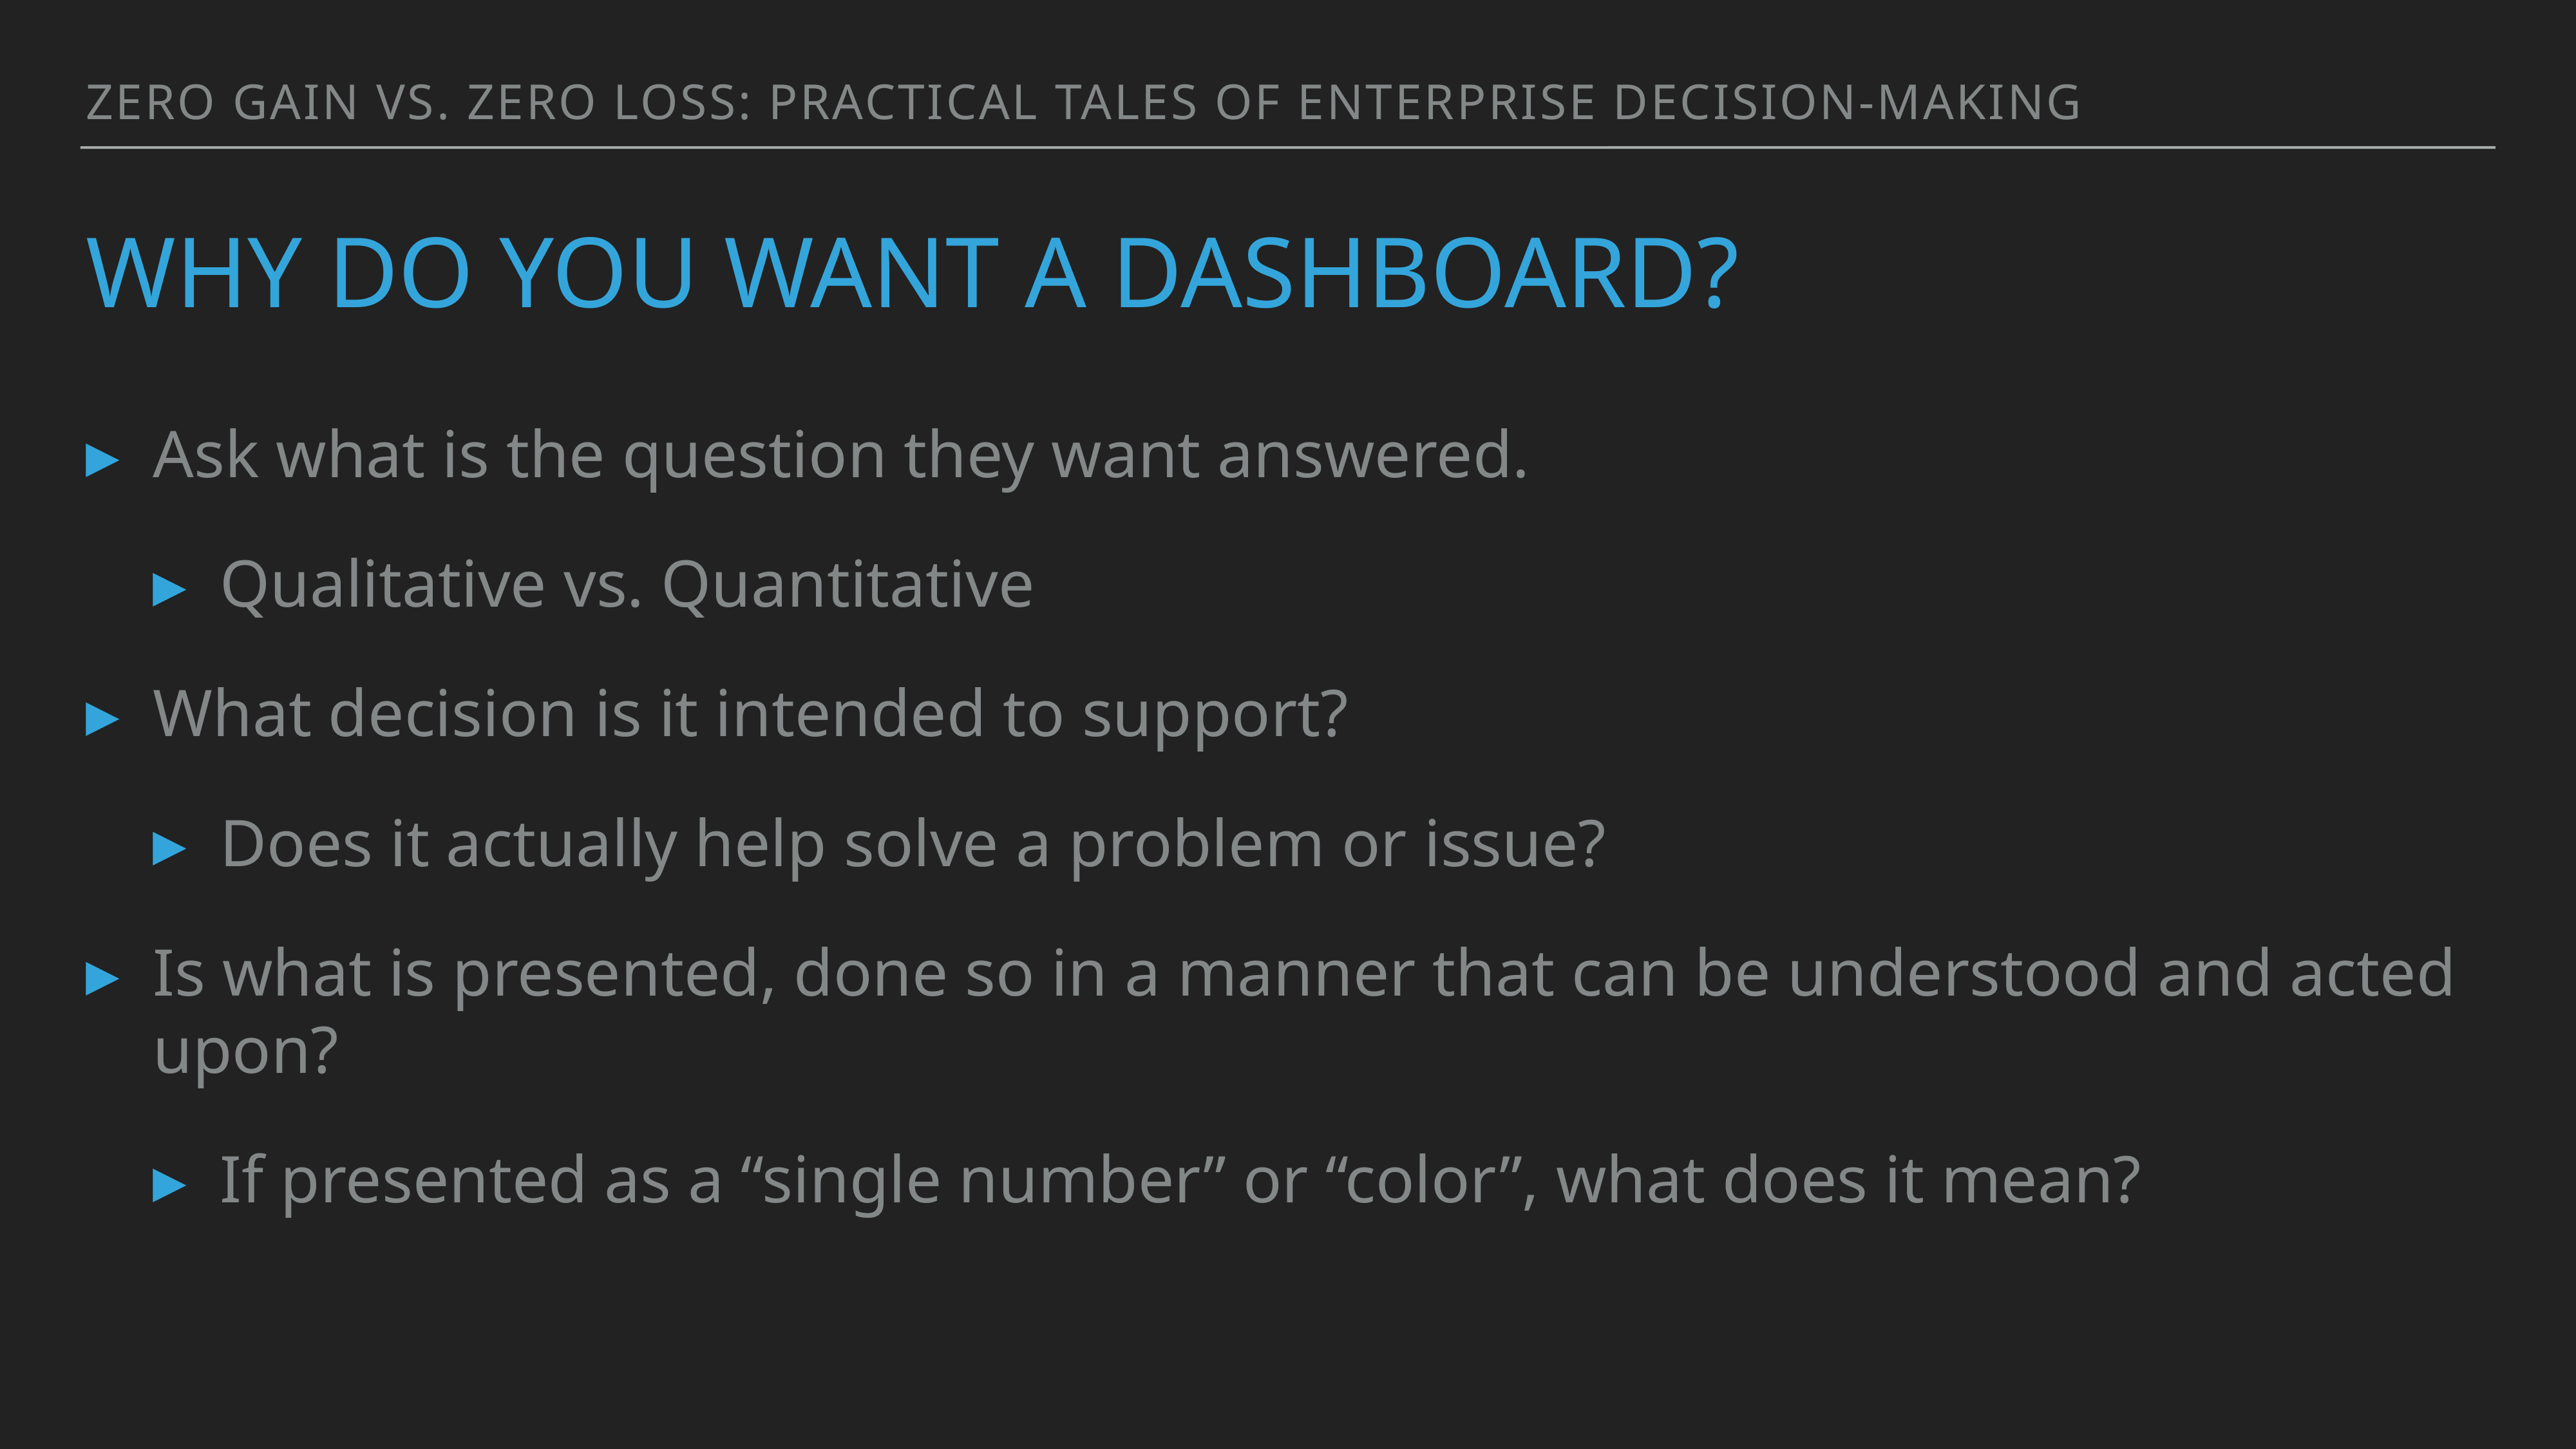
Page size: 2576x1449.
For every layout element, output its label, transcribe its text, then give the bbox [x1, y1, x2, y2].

title Why DO YOU WANT A DASHBOARD? [80, 227, 2496, 336]
list Zero Gain vs. Zero Loss: Practical Tales of Enterprise Decision-Making [80, 66, 2295, 135]
list Ask what is the question they want answered. Qualitative vs. Quantitative What decision is it intended to support? Does it actually help solve a problem or issue? Is what is presented, done so in a manner that can be understood and acted upon? If presented as a “single number” or “color”, what does it mean? [80, 407, 2496, 1316]
